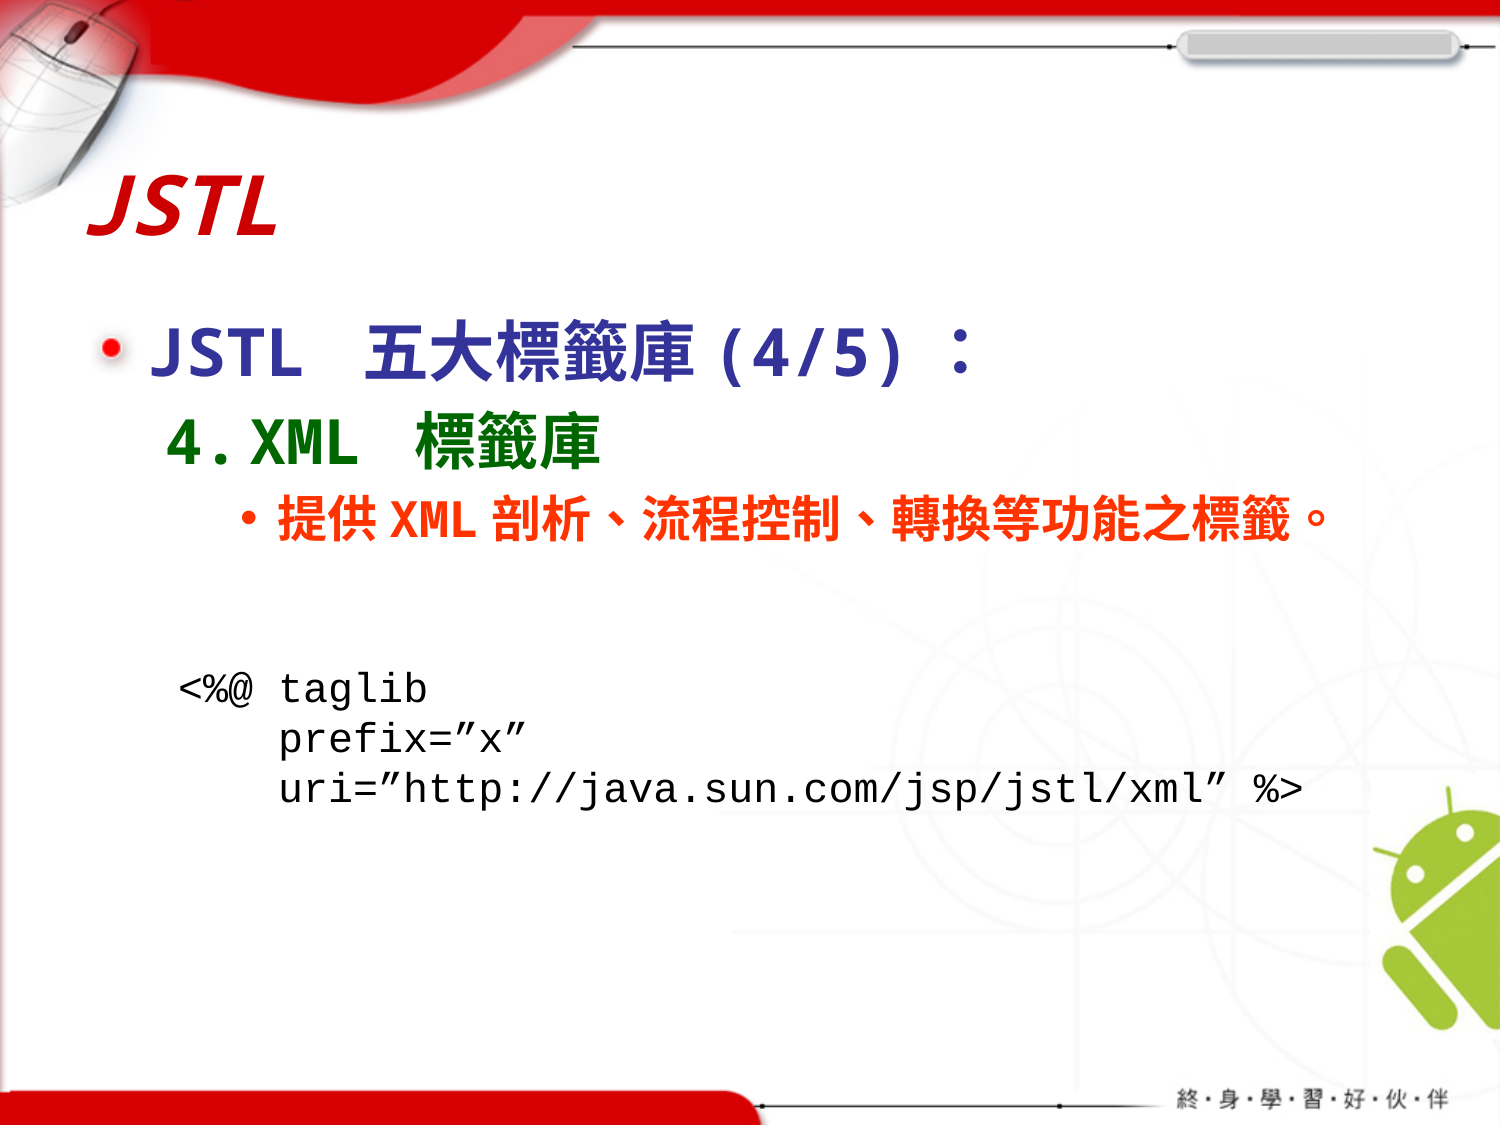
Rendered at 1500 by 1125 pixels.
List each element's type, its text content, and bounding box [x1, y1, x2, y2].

text_box <%@ taglib prefix=”x” uri=”http://java.sun.com/jsp/jstl/xml” %> [163, 653, 1500, 819]
title JSTL [64, 136, 1416, 268]
picture [0, 0, 1500, 1125]
picture [90, 326, 137, 374]
list JSTL 五大標籤庫(4/5)： XML 標籤庫 提供XML剖析、流程控制、轉換等功能之標籤。 [75, 302, 1471, 1005]
